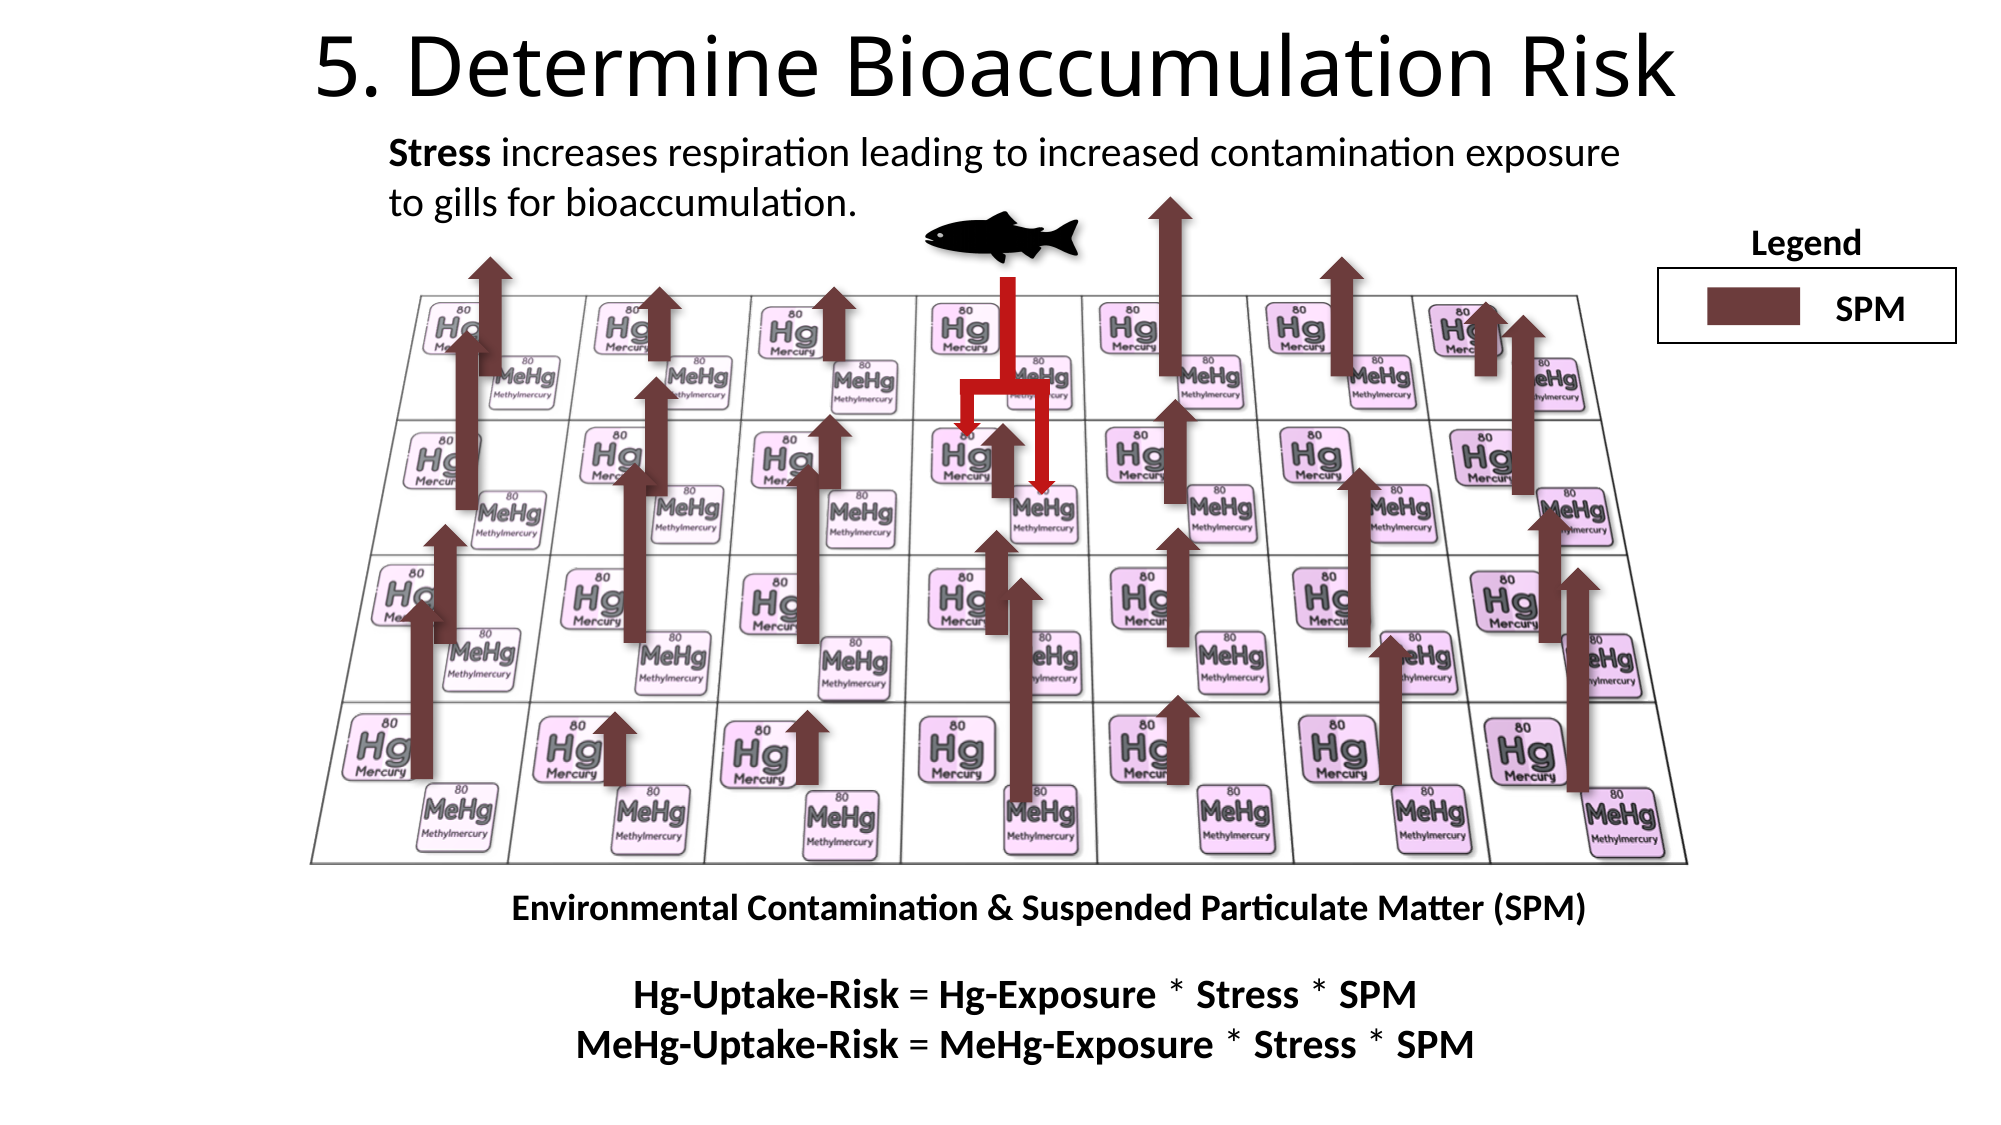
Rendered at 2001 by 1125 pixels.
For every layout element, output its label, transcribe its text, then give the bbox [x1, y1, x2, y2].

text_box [399, 196, 1601, 803]
picture [306, 293, 1694, 876]
text_box Legend [1736, 210, 1878, 267]
text_box [1657, 267, 1957, 344]
text_box Environmental Contamination & Suspended Particulate Matter (SPM) [494, 876, 1606, 935]
text_box Stress increases respiration leading to increased contamination exposure to gills for bioaccumulation. [373, 117, 1669, 233]
picture [881, 181, 1118, 319]
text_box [953, 276, 1056, 495]
text_box Hg-Uptake-Risk = Hg-Exposure * Stress * SPM MeHg-Uptake-Risk = MeHg-Exposure * Stress * SPM [64, 959, 1986, 1074]
title 5. Determine Bioaccumulation Risk [35, 0, 1957, 179]
